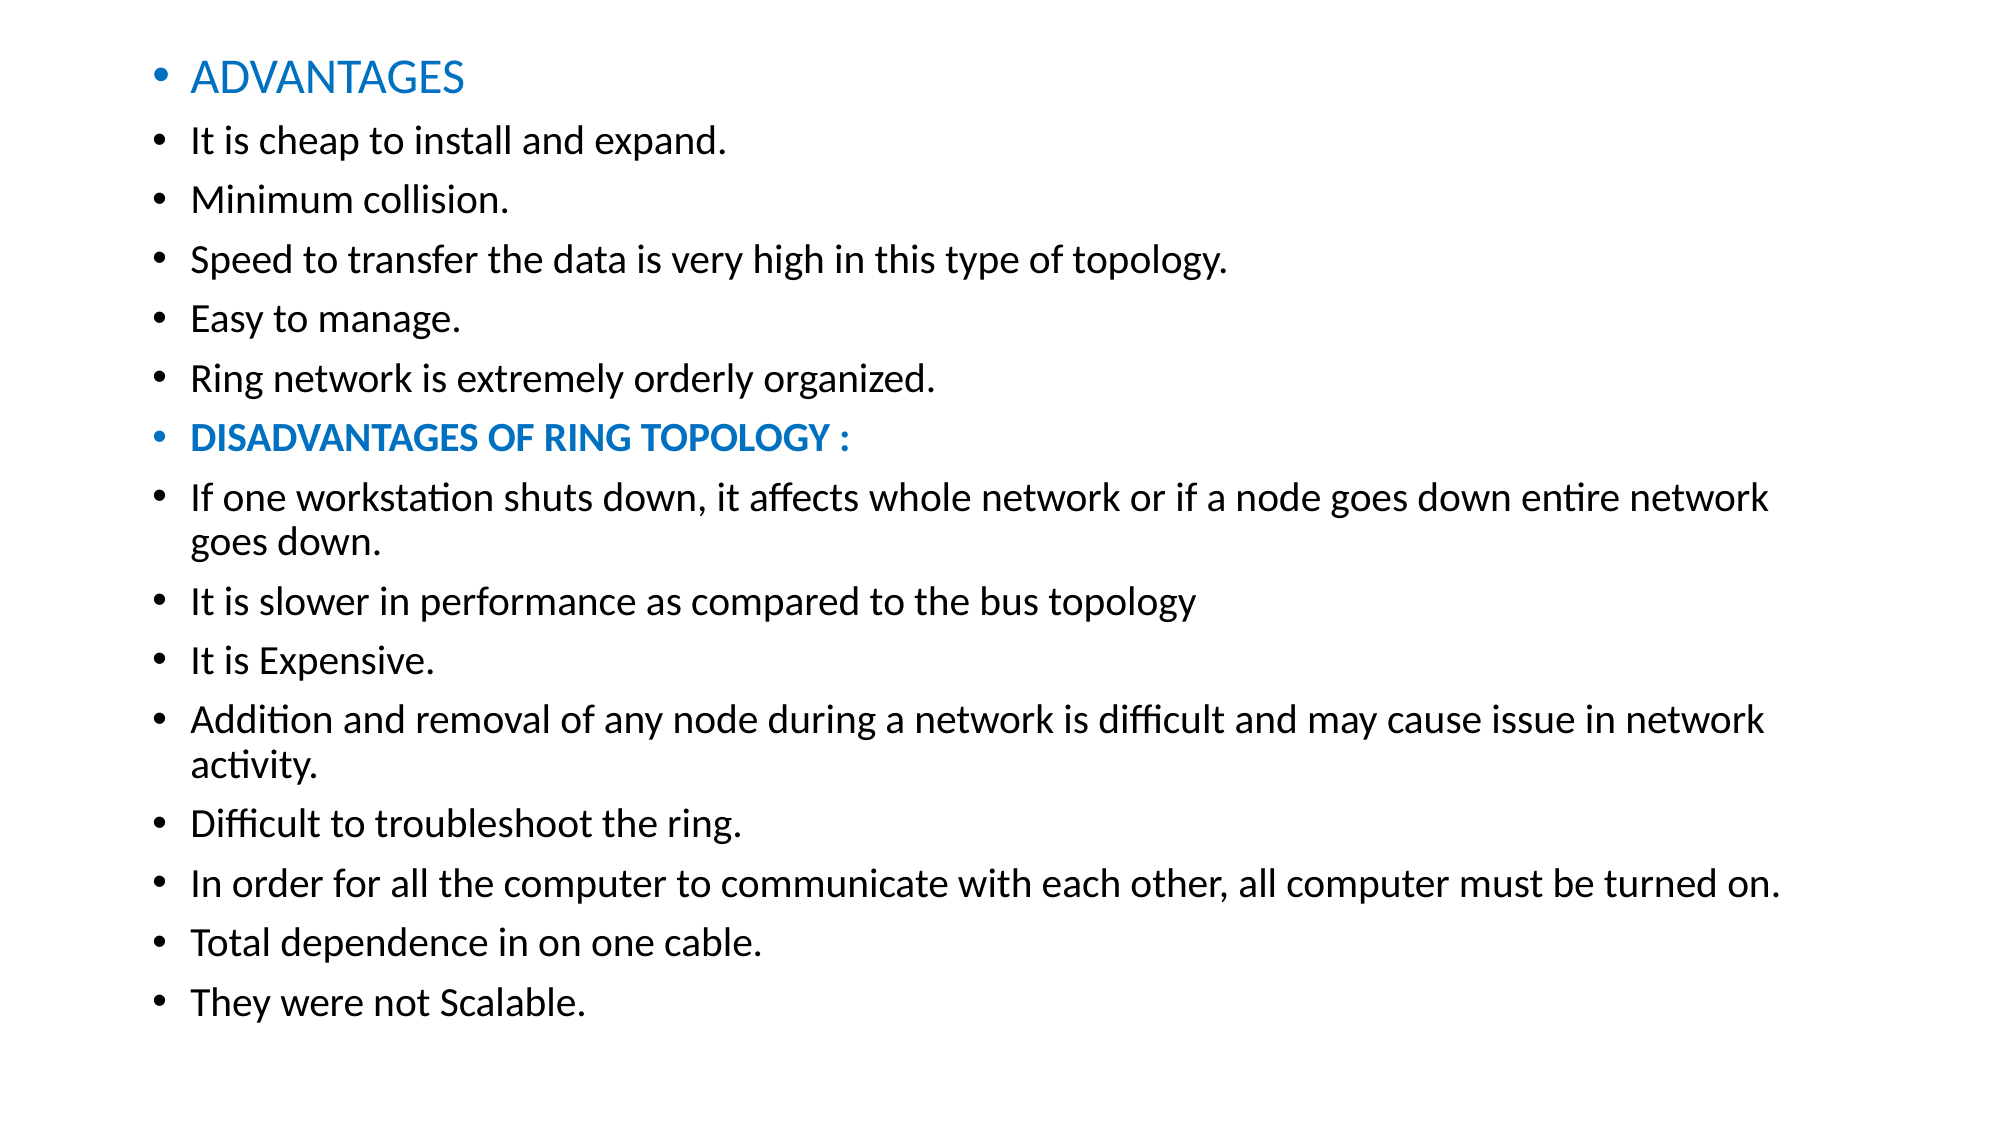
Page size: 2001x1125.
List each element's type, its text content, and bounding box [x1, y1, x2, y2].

list ADVANTAGES It is cheap to install and expand. Minimum collision. Speed to transfer the data is very high in this type of topology. Easy to manage. Ring network is extremely orderly organized. DISADVANTAGES OF RING TOPOLOGY : If one workstation shuts down, it affects whole network or if a node goes down entire network goes down. It is slower in performance as compared to the bus topology It is Expensive. Addition and removal of any node during a network is difficult and may cause issue in network activity. Difficult to troubleshoot the ring. In order for all the computer to communicate with each other, all computer must be turned on. Total dependence in on one cable. They were not Scalable. [137, 42, 1863, 1045]
